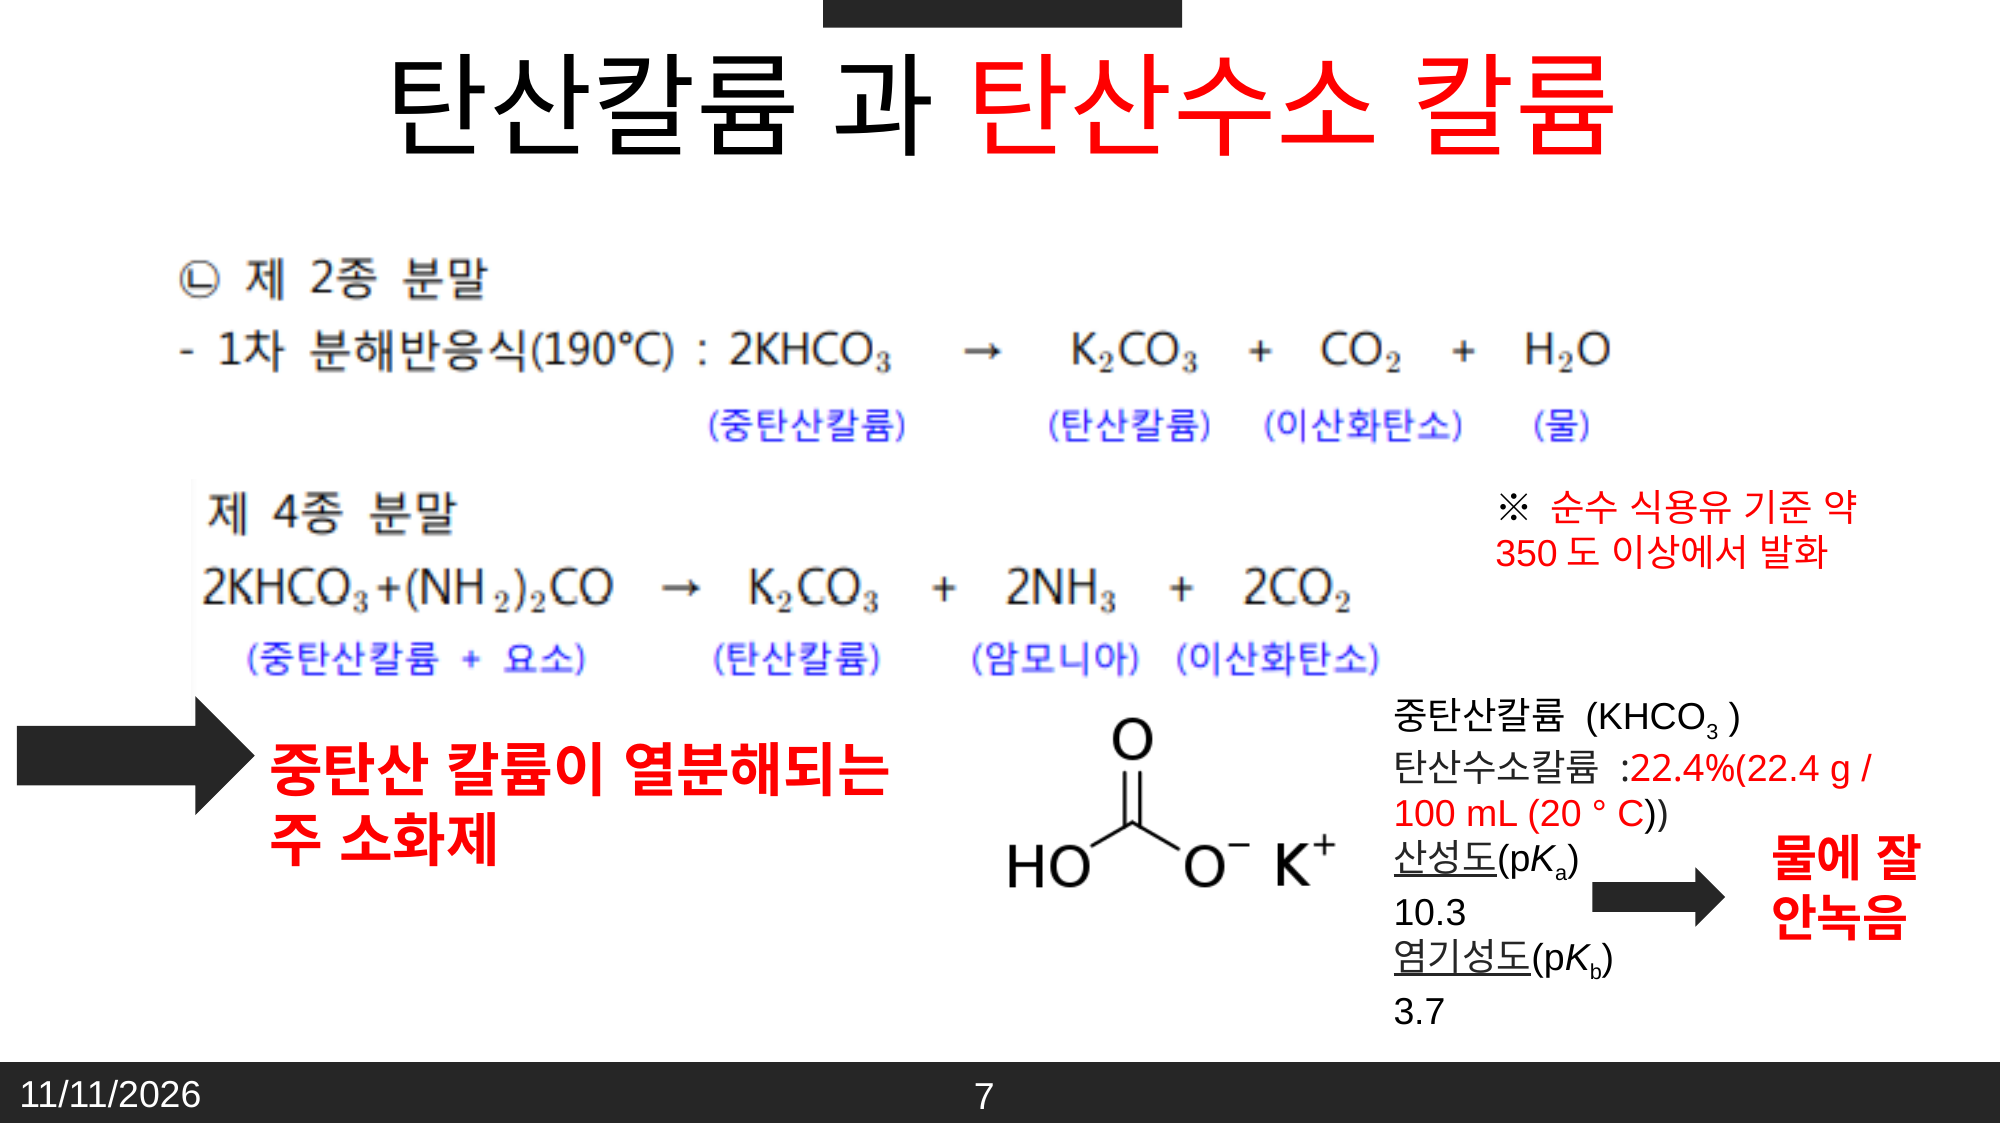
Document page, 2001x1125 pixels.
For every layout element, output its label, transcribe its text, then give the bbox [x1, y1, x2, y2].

text_box [1591, 864, 1727, 930]
picture [149, 240, 1642, 469]
list 탄산칼륨 과 탄산수소 칼륨 [53, 51, 1952, 171]
text_box 중탄산칼륨 (KHCO3 ) 탄산수소칼륨 :22.4%(22.4 g / 100 mL (20 ° C)) 산성도(pKa) 10.3 염기성도(pKb) 3.7 [1378, 684, 1905, 1125]
picture [191, 479, 1424, 897]
text_box 중탄산 칼륨이 열분해되는 주 소화제 [254, 725, 970, 880]
text_box 물에 잘 안녹음 [1756, 819, 1994, 954]
text_box [15, 720, 257, 818]
text_box ※ 순수 식용유 기준 약 350도 이상에서 발화 [1480, 476, 1888, 581]
